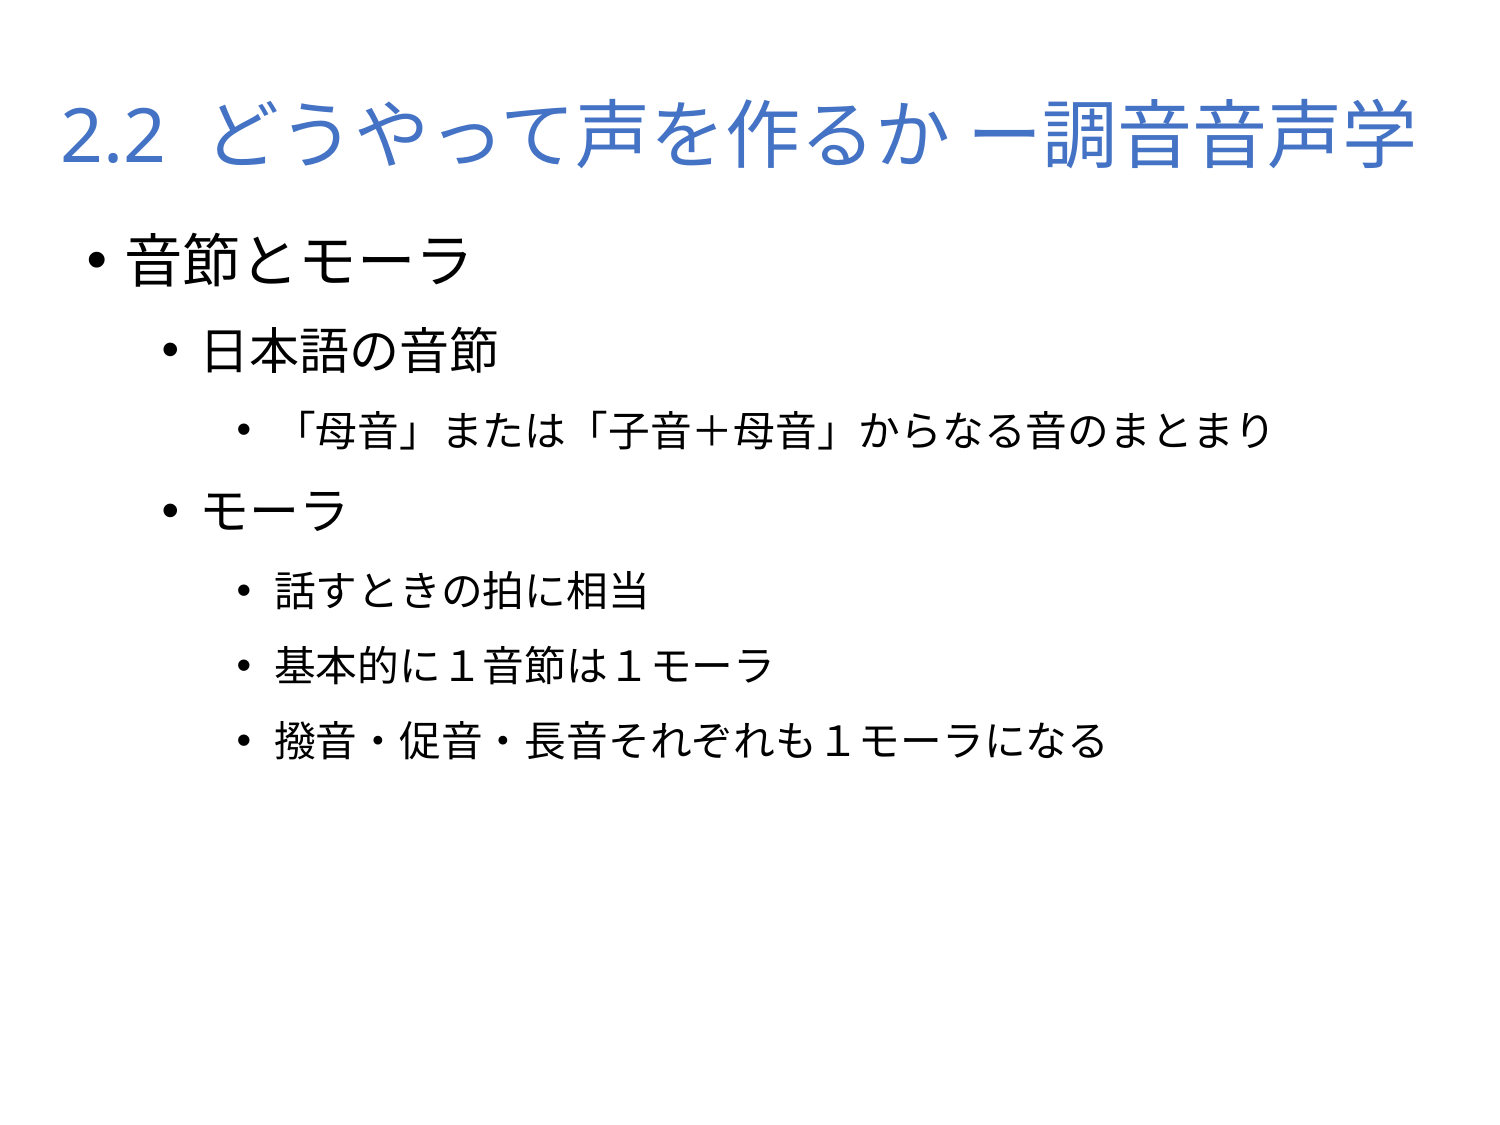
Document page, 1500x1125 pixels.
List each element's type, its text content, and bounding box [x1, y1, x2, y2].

title 2.2 どうやって声を作るか ー調音音声学 [45, 59, 1459, 218]
list 音節とモーラ 日本語の音節 「母音」または「子音＋母音」からなる音のまとまり モーラ 話すときの拍に相当 基本的に１音節は１モーラ 撥音・促音・長音それぞれも１モーラになる [71, 217, 1393, 931]
